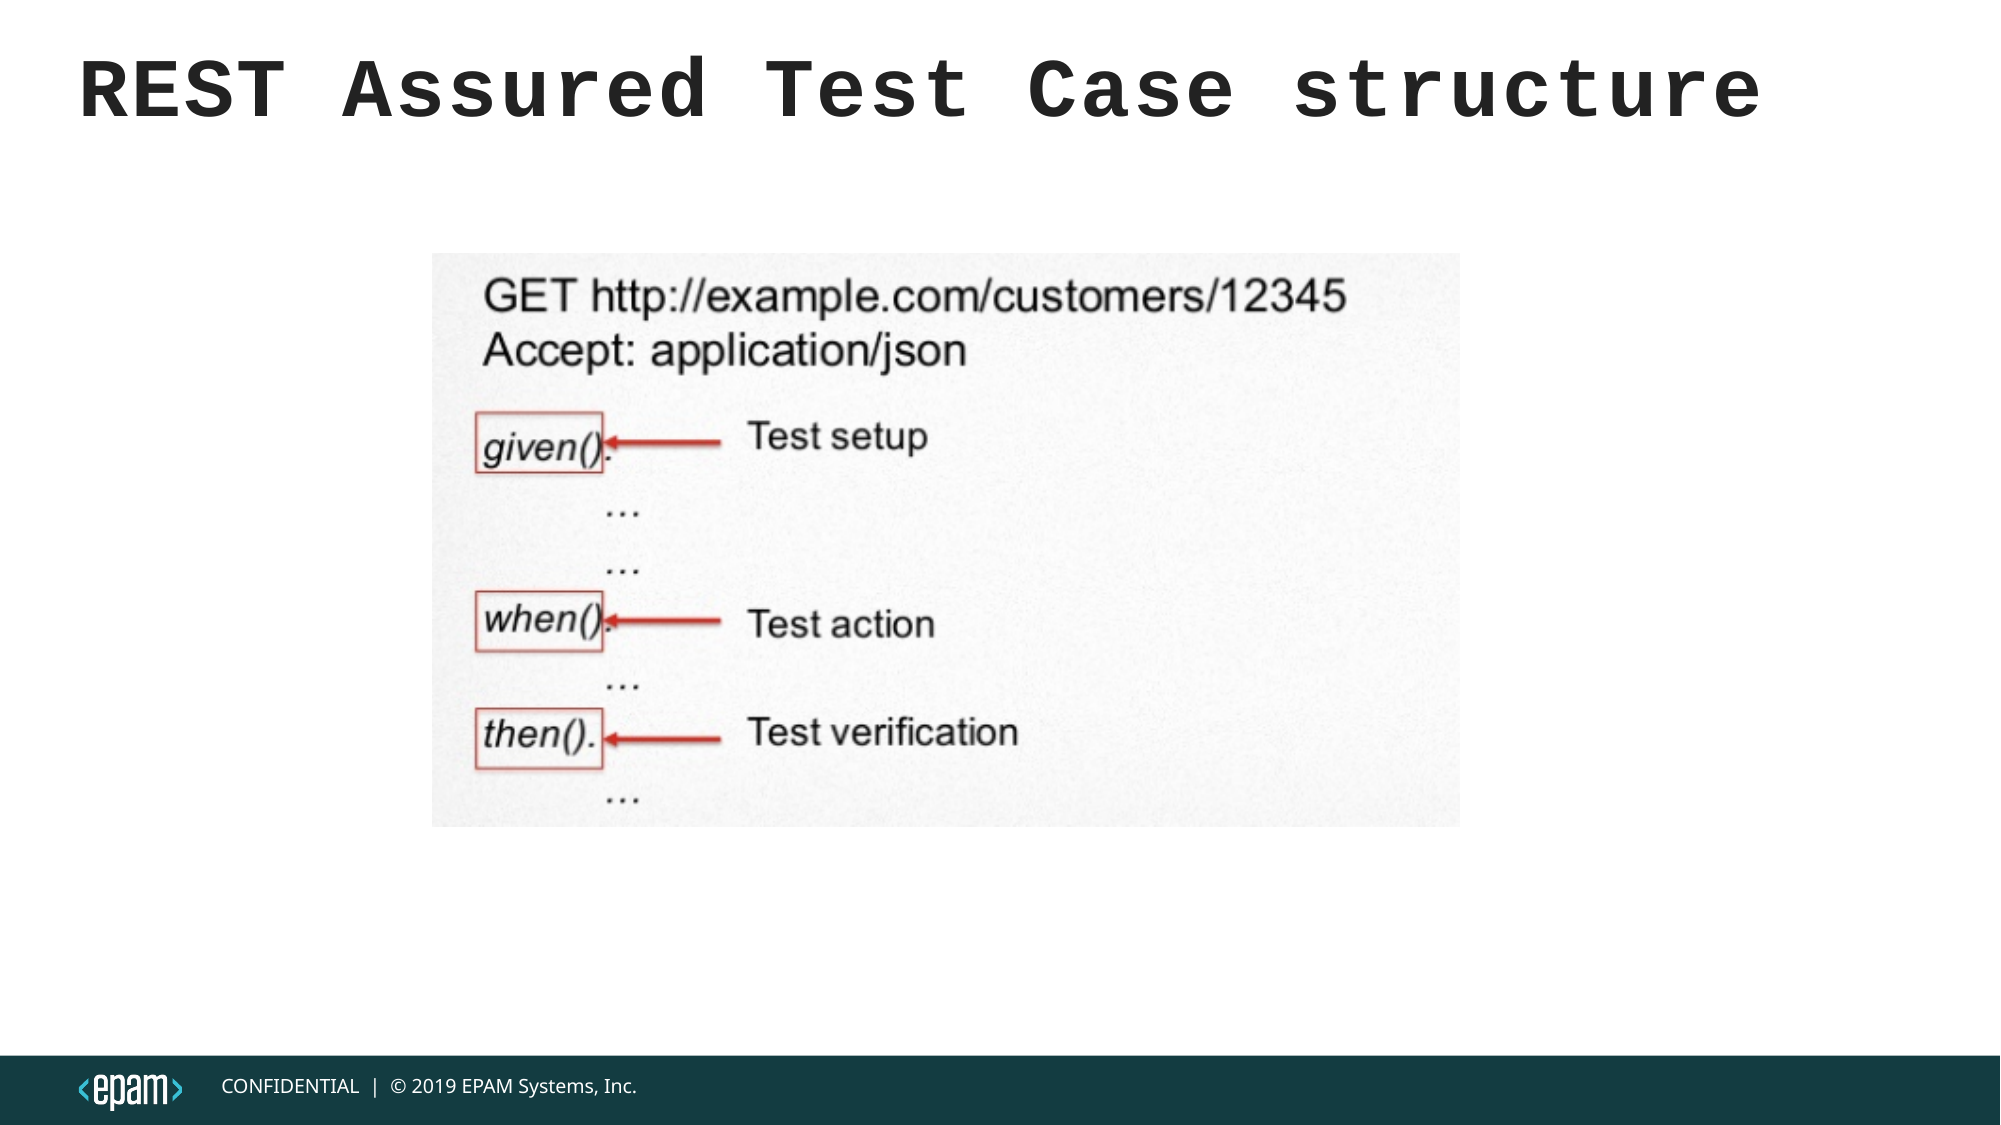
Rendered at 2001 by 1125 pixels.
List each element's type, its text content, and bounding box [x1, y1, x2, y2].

picture [432, 253, 1460, 827]
title REST Assured Test Case structure [78, 50, 1922, 116]
